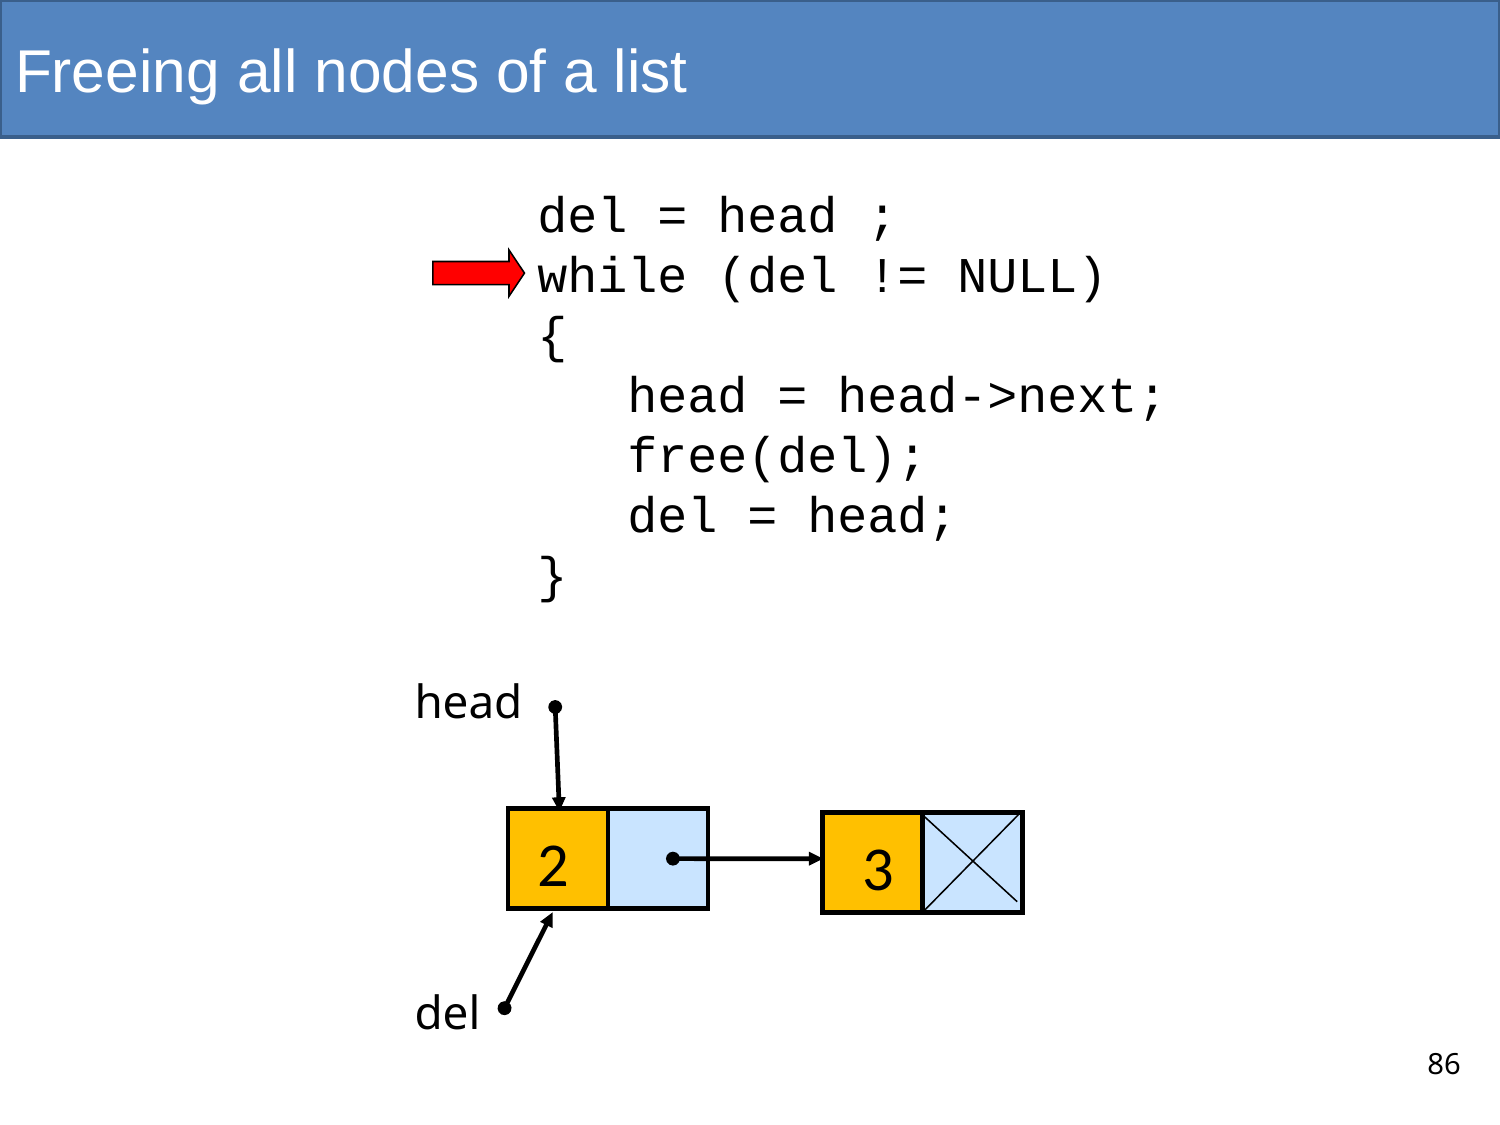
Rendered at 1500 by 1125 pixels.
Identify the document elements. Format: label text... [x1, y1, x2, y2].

text_box [520, 916, 553, 976]
text_box [552, 736, 566, 806]
title Freeing all nodes of a list [0, 0, 1500, 138]
text_box del = head ; while (del != NULL) { head = head->next; free(del); del = head; } [522, 174, 1273, 610]
slide_number 86 [1412, 1037, 1488, 1098]
text_box head [399, 665, 563, 736]
text_box del [399, 976, 563, 1047]
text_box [507, 808, 709, 909]
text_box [822, 812, 1023, 913]
text_box [432, 249, 525, 297]
text_box [712, 852, 817, 865]
